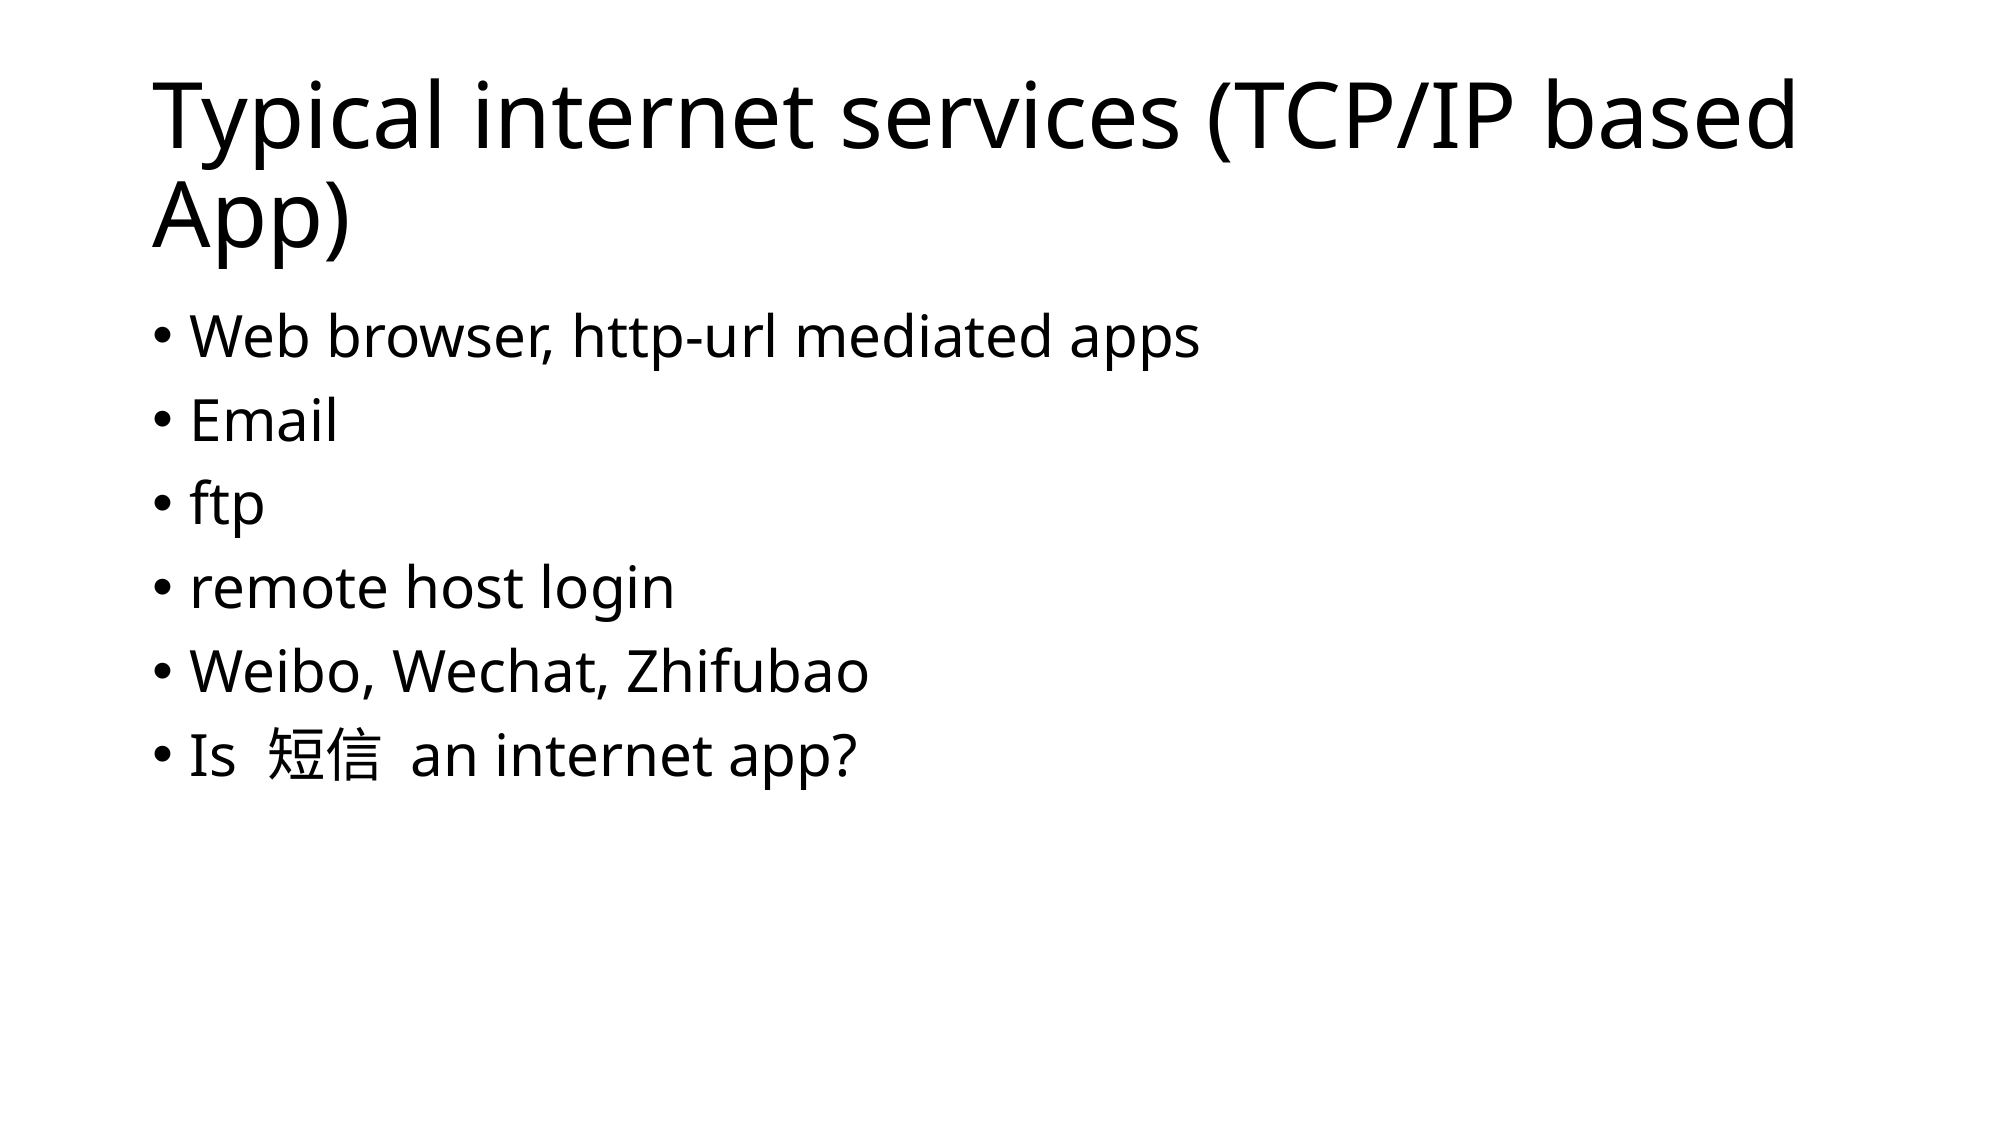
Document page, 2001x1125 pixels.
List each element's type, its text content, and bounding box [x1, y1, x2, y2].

title Typical internet services (TCP/IP based App) [137, 59, 1863, 278]
list Web browser, http-url mediated apps Email ftp remote host login Weibo, Wechat, Zhifubao Is 短信 an internet app? [137, 299, 1863, 1014]
